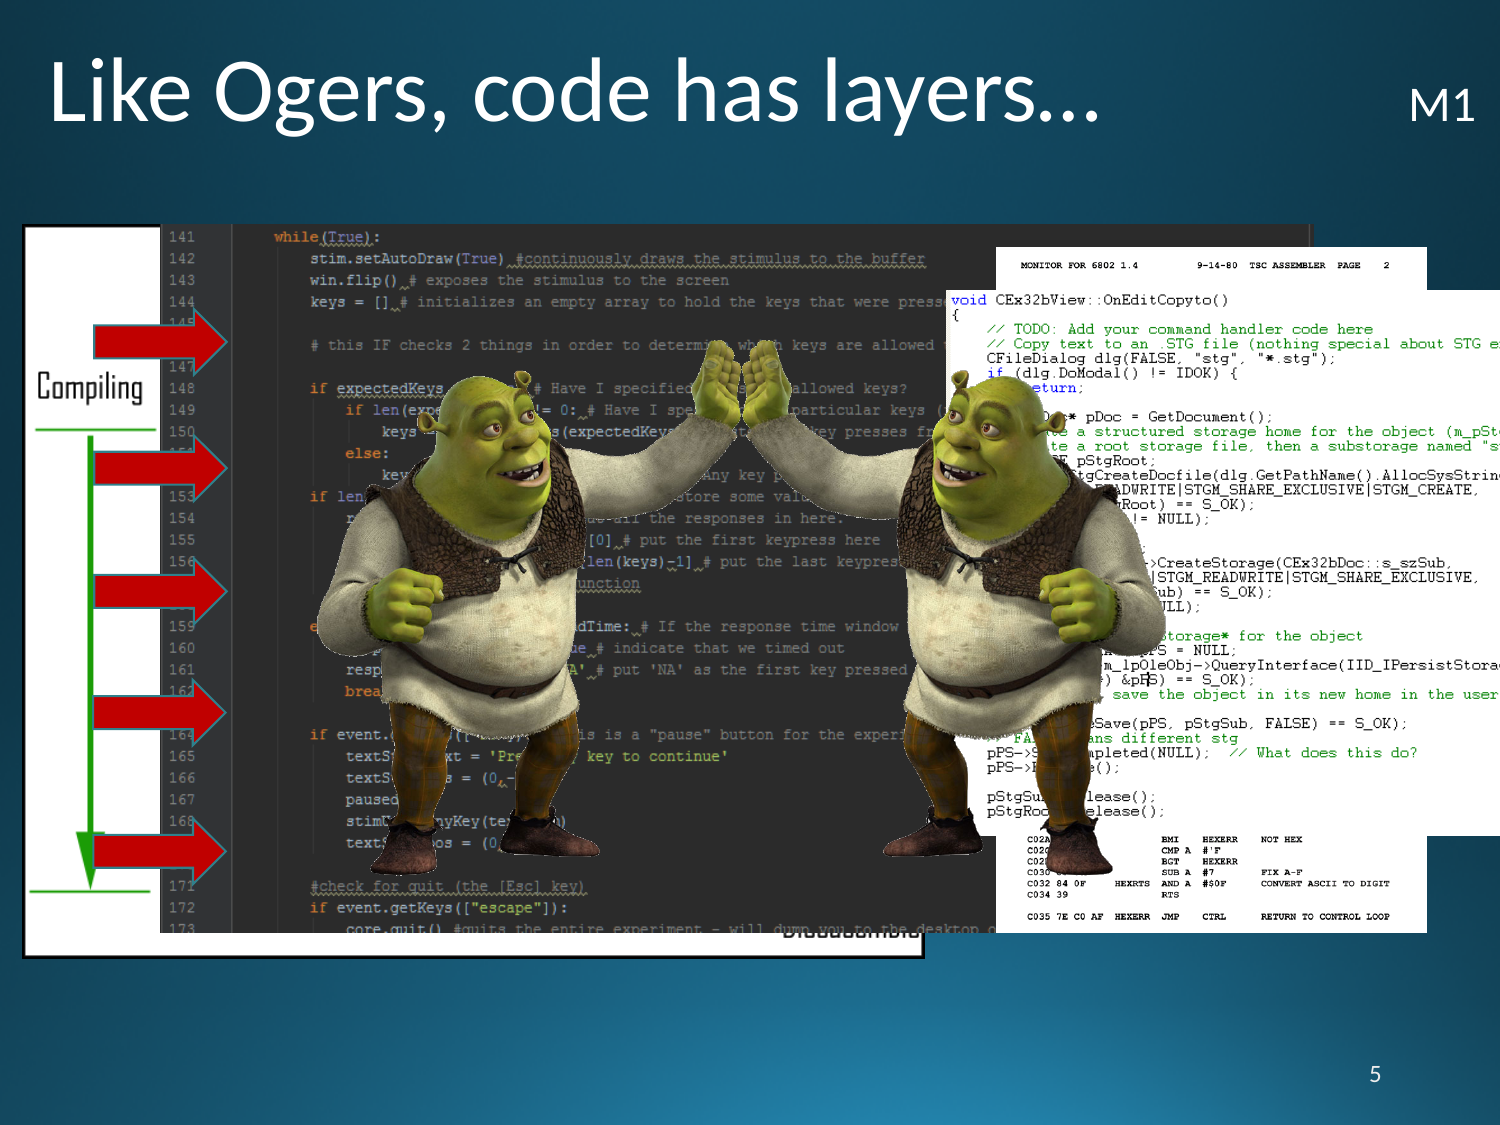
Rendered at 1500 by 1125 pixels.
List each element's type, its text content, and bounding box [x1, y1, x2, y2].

slide_number 5 [1059, 1042, 1397, 1103]
picture [0, 0, 1500, 1125]
title Like Ogers, code has layers… M1 [33, 0, 1500, 194]
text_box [304, 283, 1178, 898]
